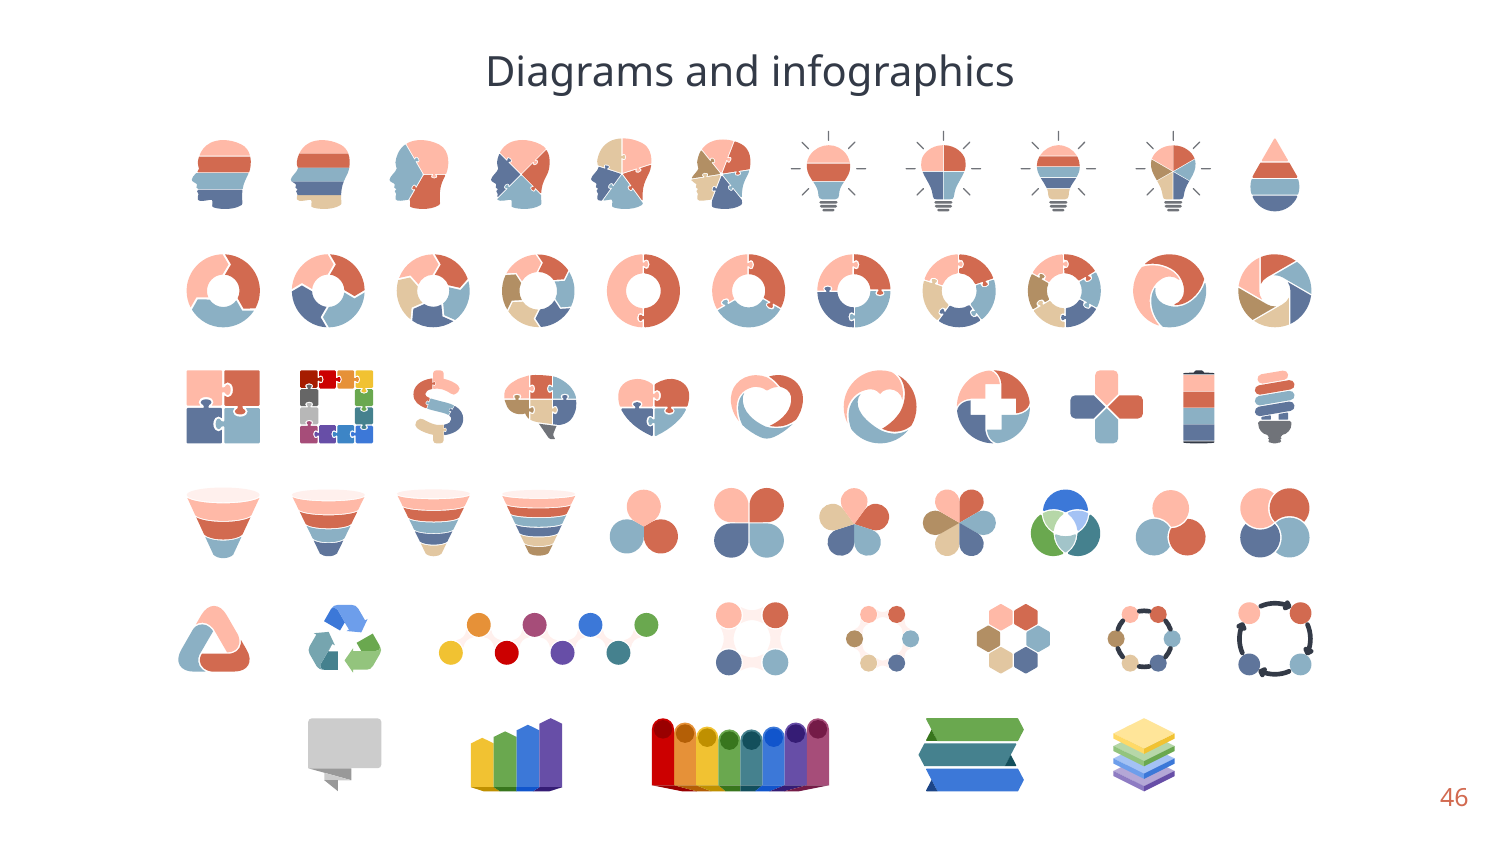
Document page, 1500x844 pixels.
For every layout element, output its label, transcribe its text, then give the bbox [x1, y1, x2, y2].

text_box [1238, 601, 1312, 676]
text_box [1020, 130, 1097, 212]
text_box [1070, 370, 1144, 444]
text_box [291, 489, 366, 557]
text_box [843, 370, 917, 444]
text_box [191, 137, 252, 212]
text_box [1254, 369, 1296, 444]
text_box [790, 130, 867, 212]
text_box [186, 254, 261, 328]
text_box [1238, 487, 1312, 558]
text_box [299, 370, 374, 444]
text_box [503, 374, 577, 440]
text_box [712, 485, 786, 560]
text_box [177, 605, 251, 672]
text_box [490, 137, 552, 212]
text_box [501, 253, 576, 328]
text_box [905, 130, 982, 212]
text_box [186, 370, 260, 444]
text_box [817, 487, 891, 558]
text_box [976, 603, 1051, 674]
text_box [590, 137, 653, 212]
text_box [1135, 130, 1212, 212]
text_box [606, 254, 681, 328]
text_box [616, 377, 691, 437]
title Diagrams and infographics [140, 40, 1360, 106]
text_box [396, 254, 470, 328]
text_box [730, 374, 804, 439]
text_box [413, 370, 464, 444]
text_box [918, 717, 1025, 792]
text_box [307, 718, 382, 792]
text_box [711, 253, 786, 328]
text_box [290, 137, 351, 212]
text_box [922, 487, 997, 559]
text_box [1027, 489, 1102, 557]
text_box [1132, 254, 1207, 328]
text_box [715, 601, 789, 676]
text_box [922, 254, 996, 328]
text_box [651, 717, 830, 792]
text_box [291, 254, 365, 328]
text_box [1027, 254, 1102, 328]
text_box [186, 487, 260, 559]
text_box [438, 612, 659, 665]
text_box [845, 605, 920, 672]
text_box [470, 717, 563, 792]
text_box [956, 370, 1031, 444]
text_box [1132, 489, 1207, 556]
slide_number 46 [1378, 766, 1469, 832]
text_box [1113, 717, 1175, 792]
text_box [1107, 605, 1181, 672]
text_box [389, 137, 452, 212]
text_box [1238, 253, 1312, 328]
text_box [817, 253, 891, 328]
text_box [501, 489, 576, 556]
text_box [308, 604, 382, 673]
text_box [606, 489, 681, 557]
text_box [1250, 137, 1300, 212]
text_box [396, 489, 471, 557]
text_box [1183, 370, 1215, 444]
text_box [690, 137, 752, 212]
